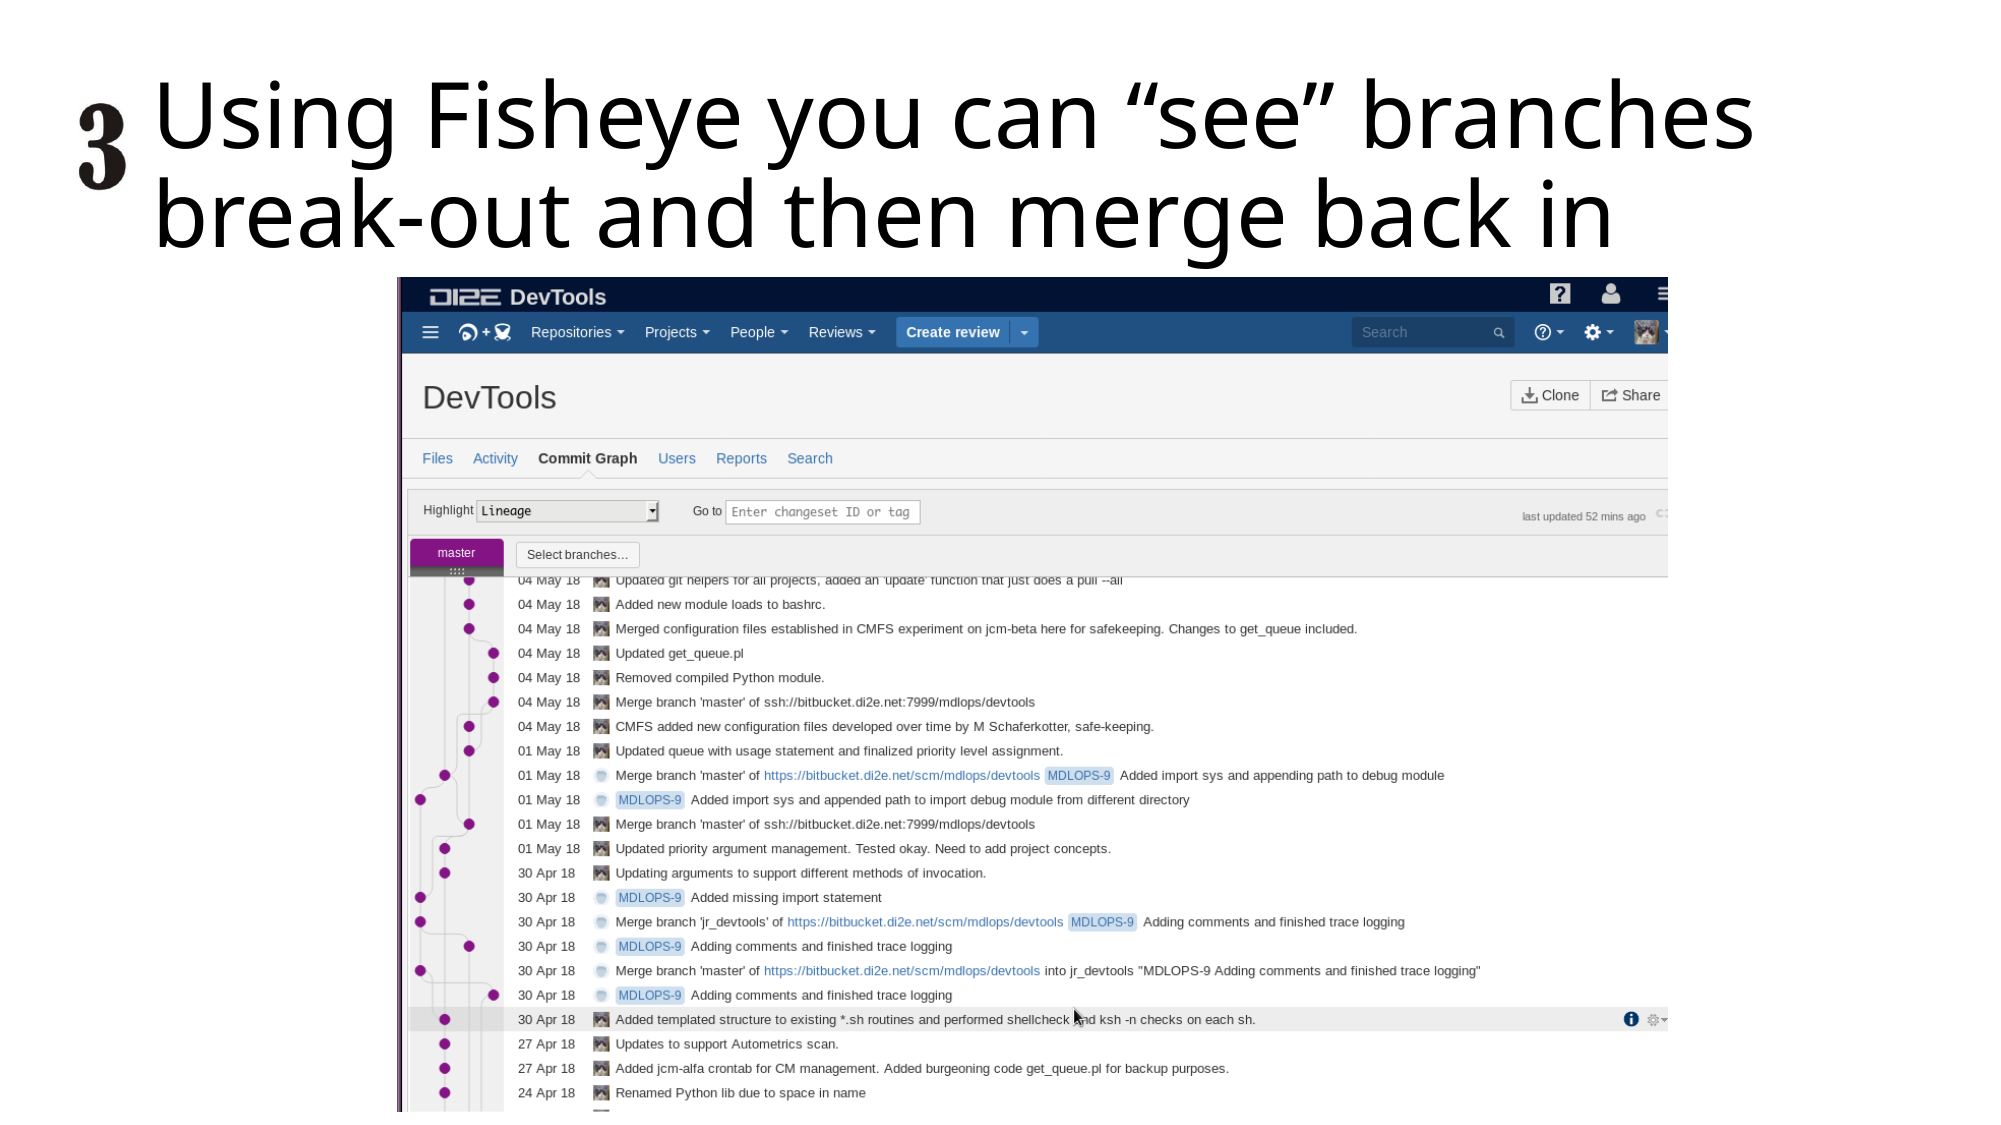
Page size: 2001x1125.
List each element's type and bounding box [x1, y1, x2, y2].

text_box [137, 59, 1863, 278]
picture [73, 103, 131, 193]
picture [397, 277, 1668, 1112]
